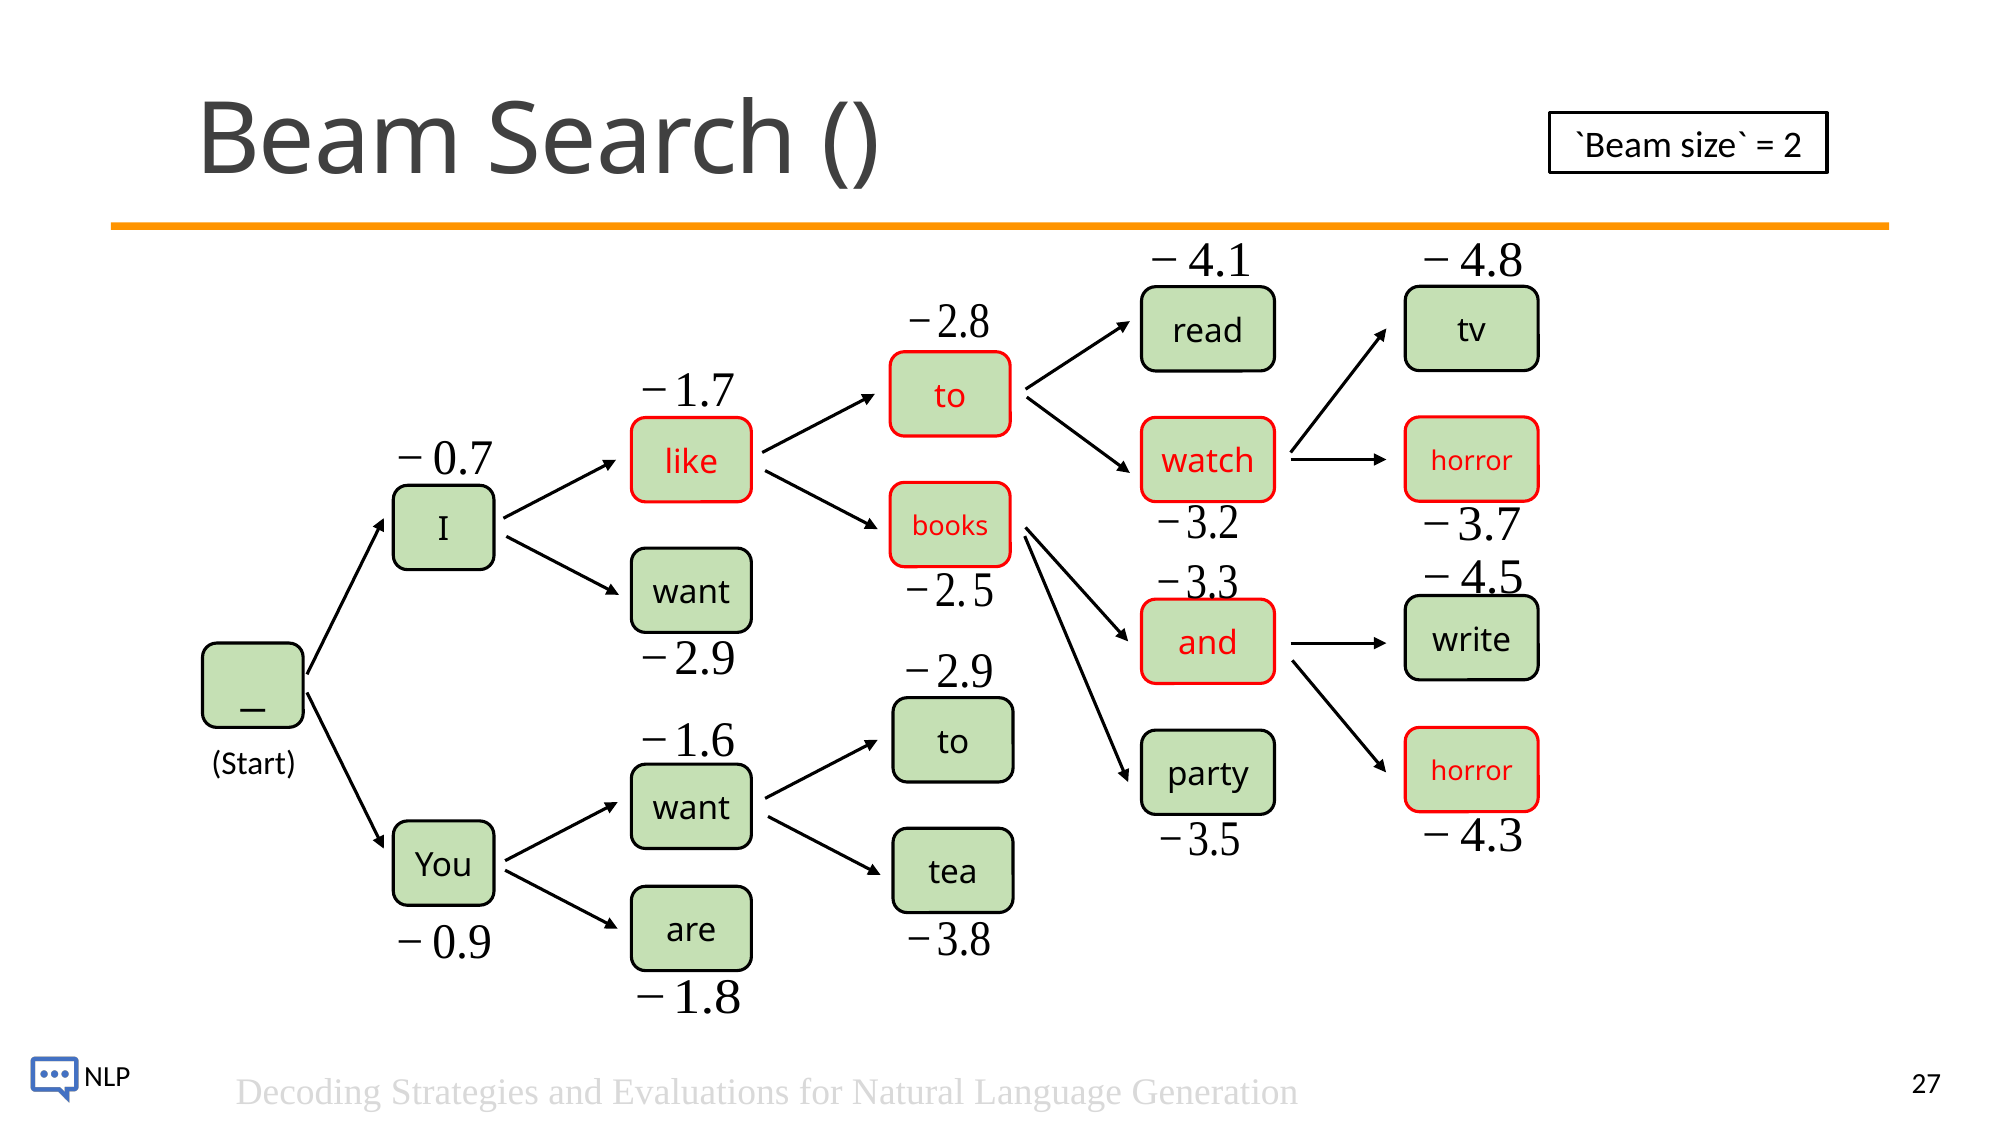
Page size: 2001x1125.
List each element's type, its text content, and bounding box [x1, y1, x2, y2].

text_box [306, 691, 385, 850]
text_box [1290, 327, 1387, 453]
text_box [505, 535, 620, 596]
text_box tv [1403, 285, 1540, 372]
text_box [761, 393, 876, 453]
text_box tea [891, 826, 1015, 914]
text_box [504, 869, 619, 930]
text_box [764, 470, 879, 530]
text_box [1291, 659, 1387, 773]
text_box I [392, 484, 496, 571]
text_box want [630, 762, 753, 850]
text_box are [630, 885, 753, 972]
text_box to [888, 350, 1012, 438]
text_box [504, 801, 619, 862]
text_box party [1140, 728, 1276, 816]
slide_number 27 [1740, 1052, 1957, 1113]
text_box and [1140, 597, 1276, 685]
text_box like [630, 416, 753, 504]
picture [23, 1047, 86, 1110]
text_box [764, 739, 879, 799]
text_box horror [1403, 415, 1540, 503]
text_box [1025, 526, 1129, 533]
text_box books [888, 481, 1012, 568]
text_box (Start) [189, 733, 303, 789]
text_box `Beam size` = 2 [1549, 112, 1827, 173]
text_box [1024, 320, 1131, 390]
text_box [1026, 396, 1131, 474]
text_box Decoding Strategies and Evaluations for Natural Language Generation [220, 1059, 1349, 1120]
text_box horror [1403, 726, 1540, 814]
text_box to [891, 696, 1015, 784]
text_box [1024, 535, 1129, 783]
text_box watch [1140, 416, 1276, 503]
text_box want [630, 546, 753, 634]
text_box You [392, 819, 496, 907]
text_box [767, 815, 882, 876]
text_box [502, 459, 617, 519]
text_box write [1403, 594, 1540, 682]
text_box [306, 517, 385, 675]
text_box _ [201, 641, 305, 729]
text_box read [1140, 285, 1276, 373]
